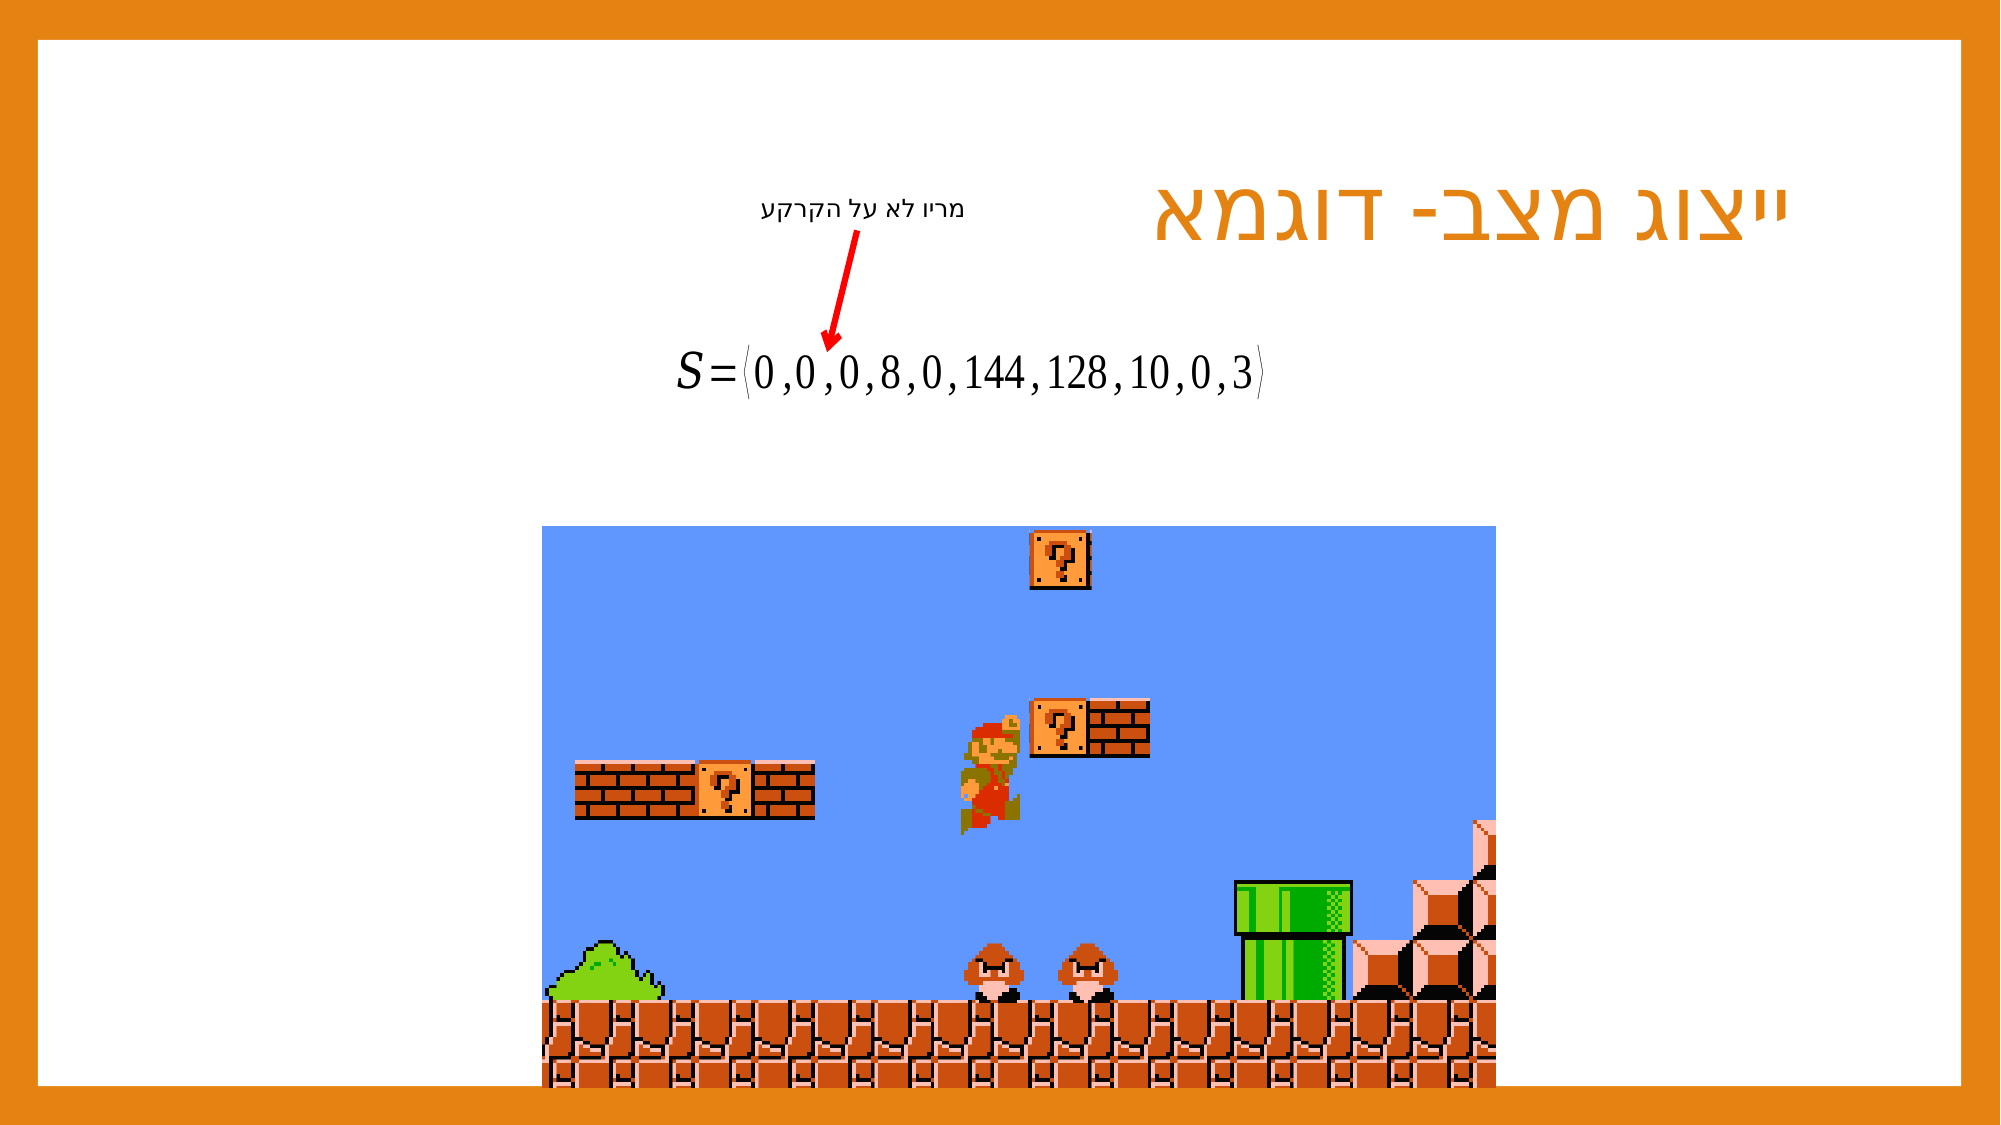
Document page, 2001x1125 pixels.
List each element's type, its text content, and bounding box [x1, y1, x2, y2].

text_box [542, 525, 1497, 1089]
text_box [554, 184, 981, 353]
title ייצוג מצב- דוגמא [187, 99, 1808, 323]
